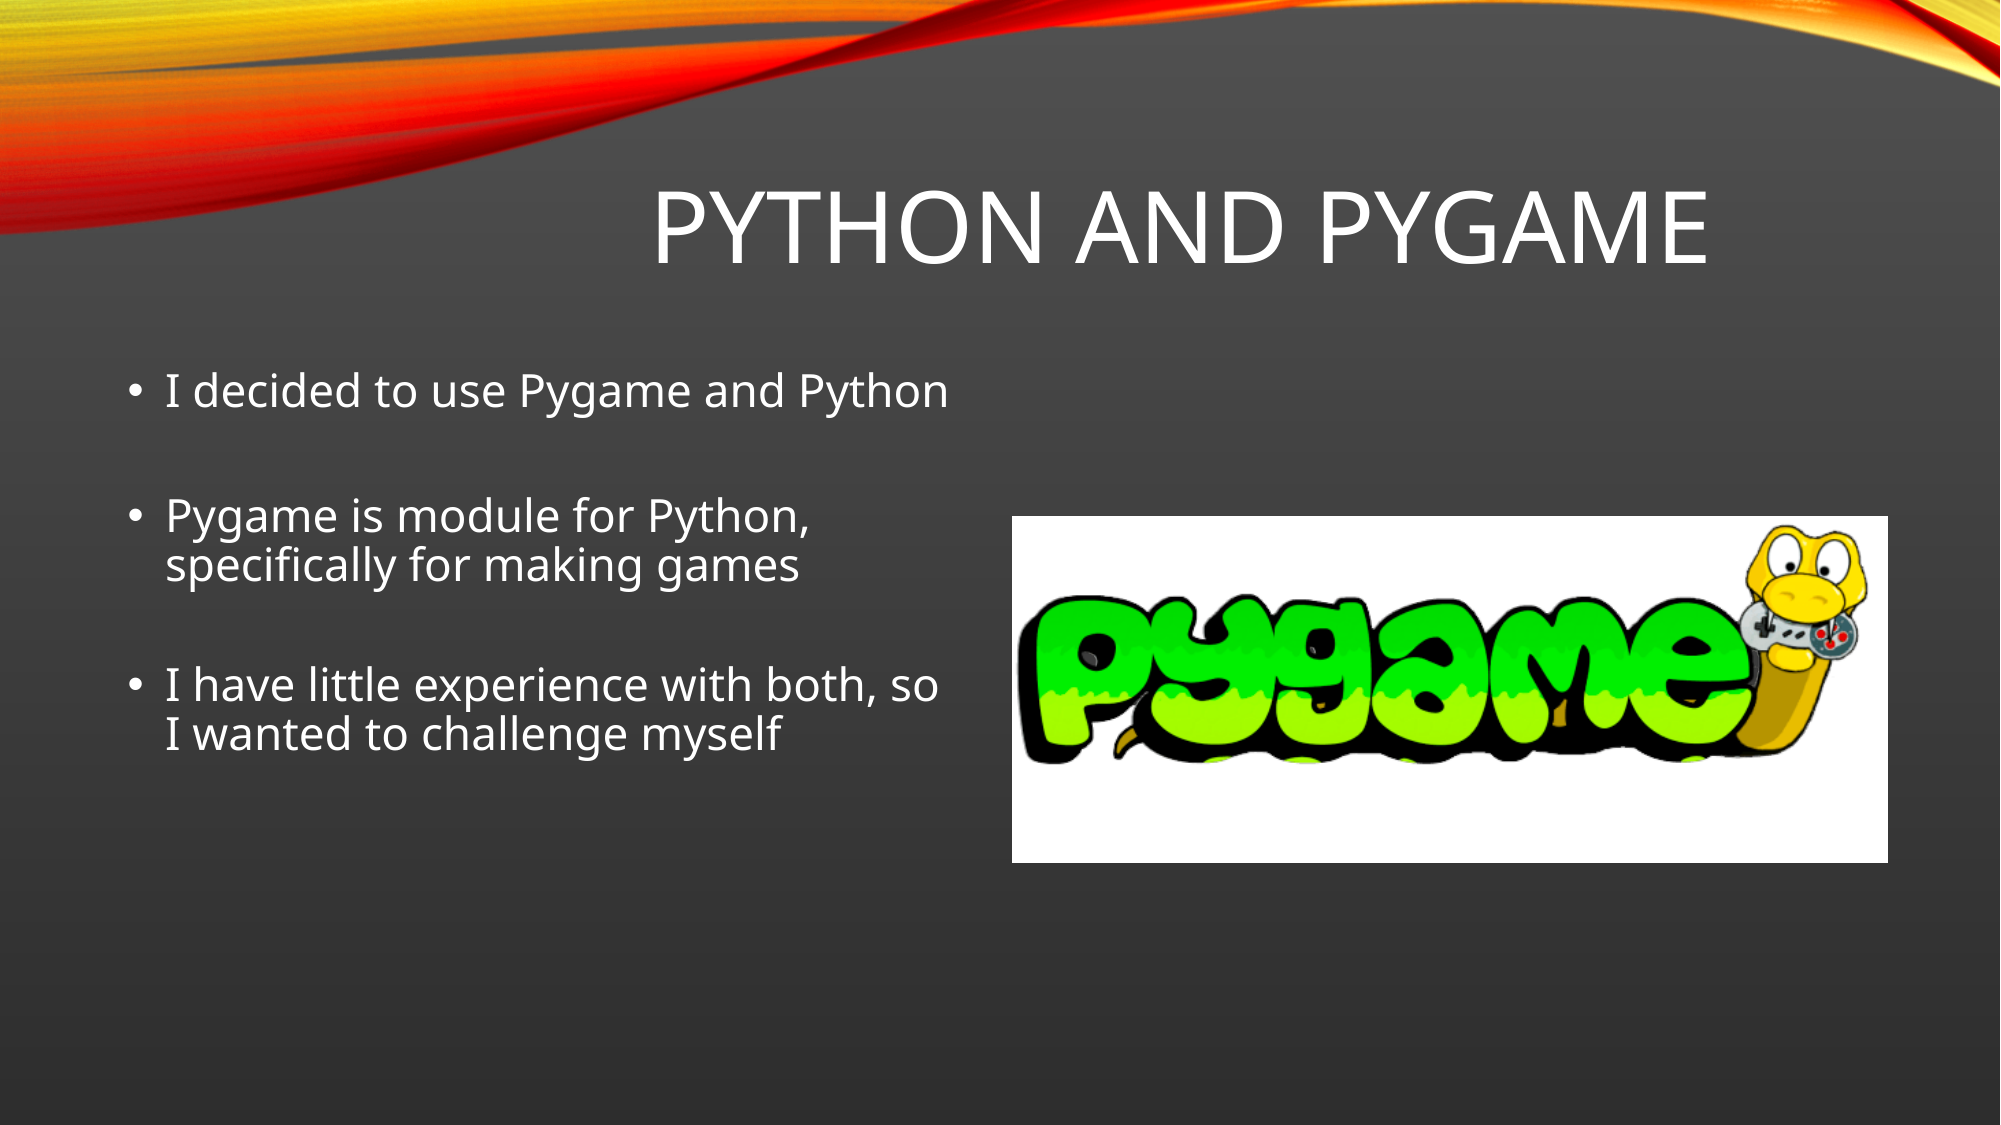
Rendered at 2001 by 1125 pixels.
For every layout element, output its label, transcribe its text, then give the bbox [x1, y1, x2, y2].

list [1012, 516, 1888, 864]
title Python and pygame [474, 125, 1888, 338]
list I decided to use Pygame and Python Pygame is module for Python, specifically for making games I have little experience with both, so I wanted to challenge myself [112, 360, 988, 1021]
picture [0, 0, 2000, 237]
